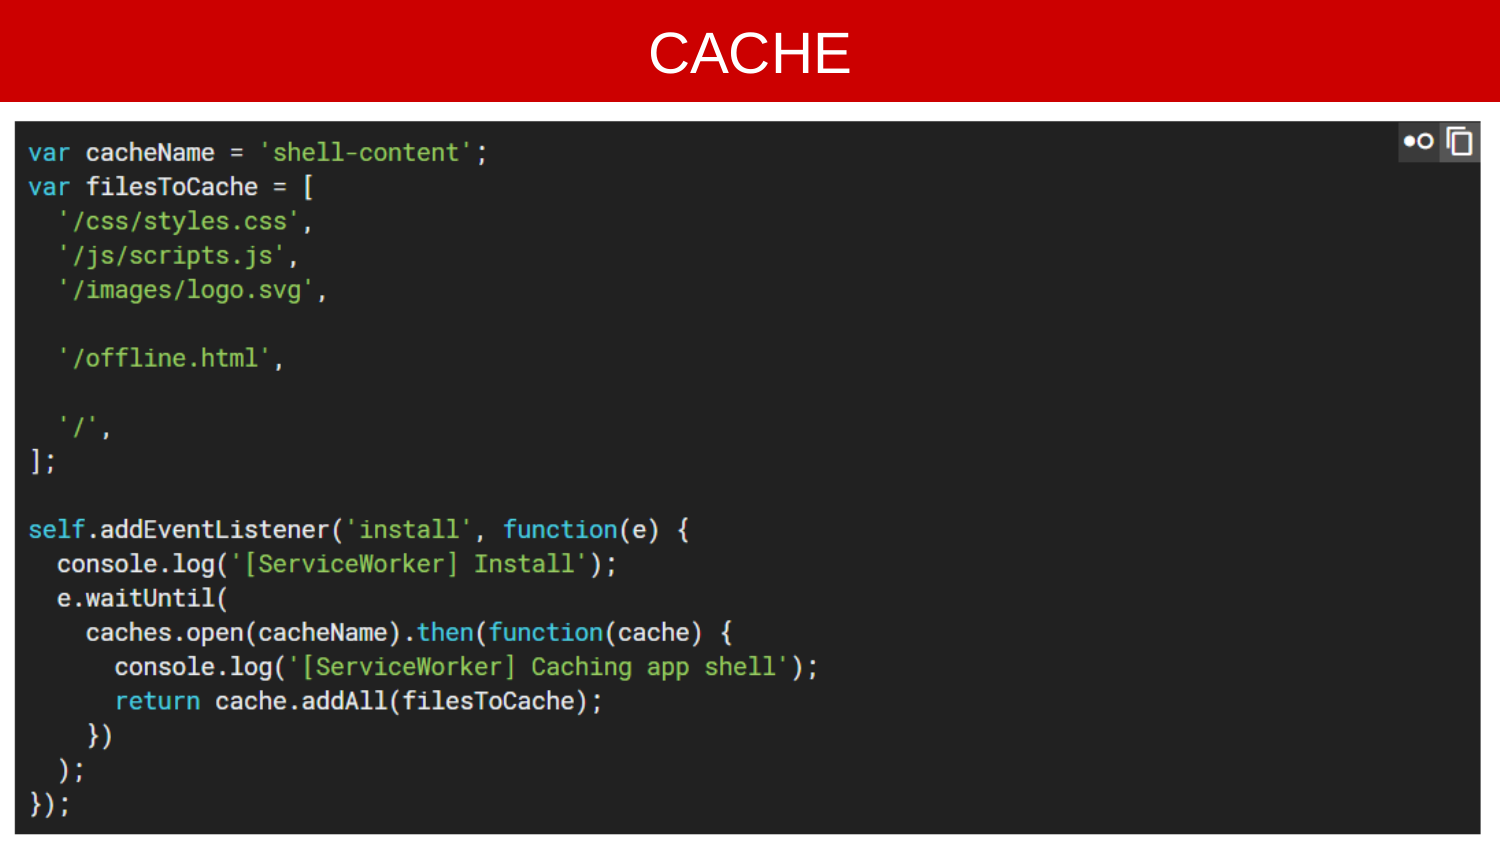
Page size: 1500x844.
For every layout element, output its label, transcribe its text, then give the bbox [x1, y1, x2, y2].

title CACHE [0, 0, 1500, 102]
picture [0, 109, 1500, 844]
